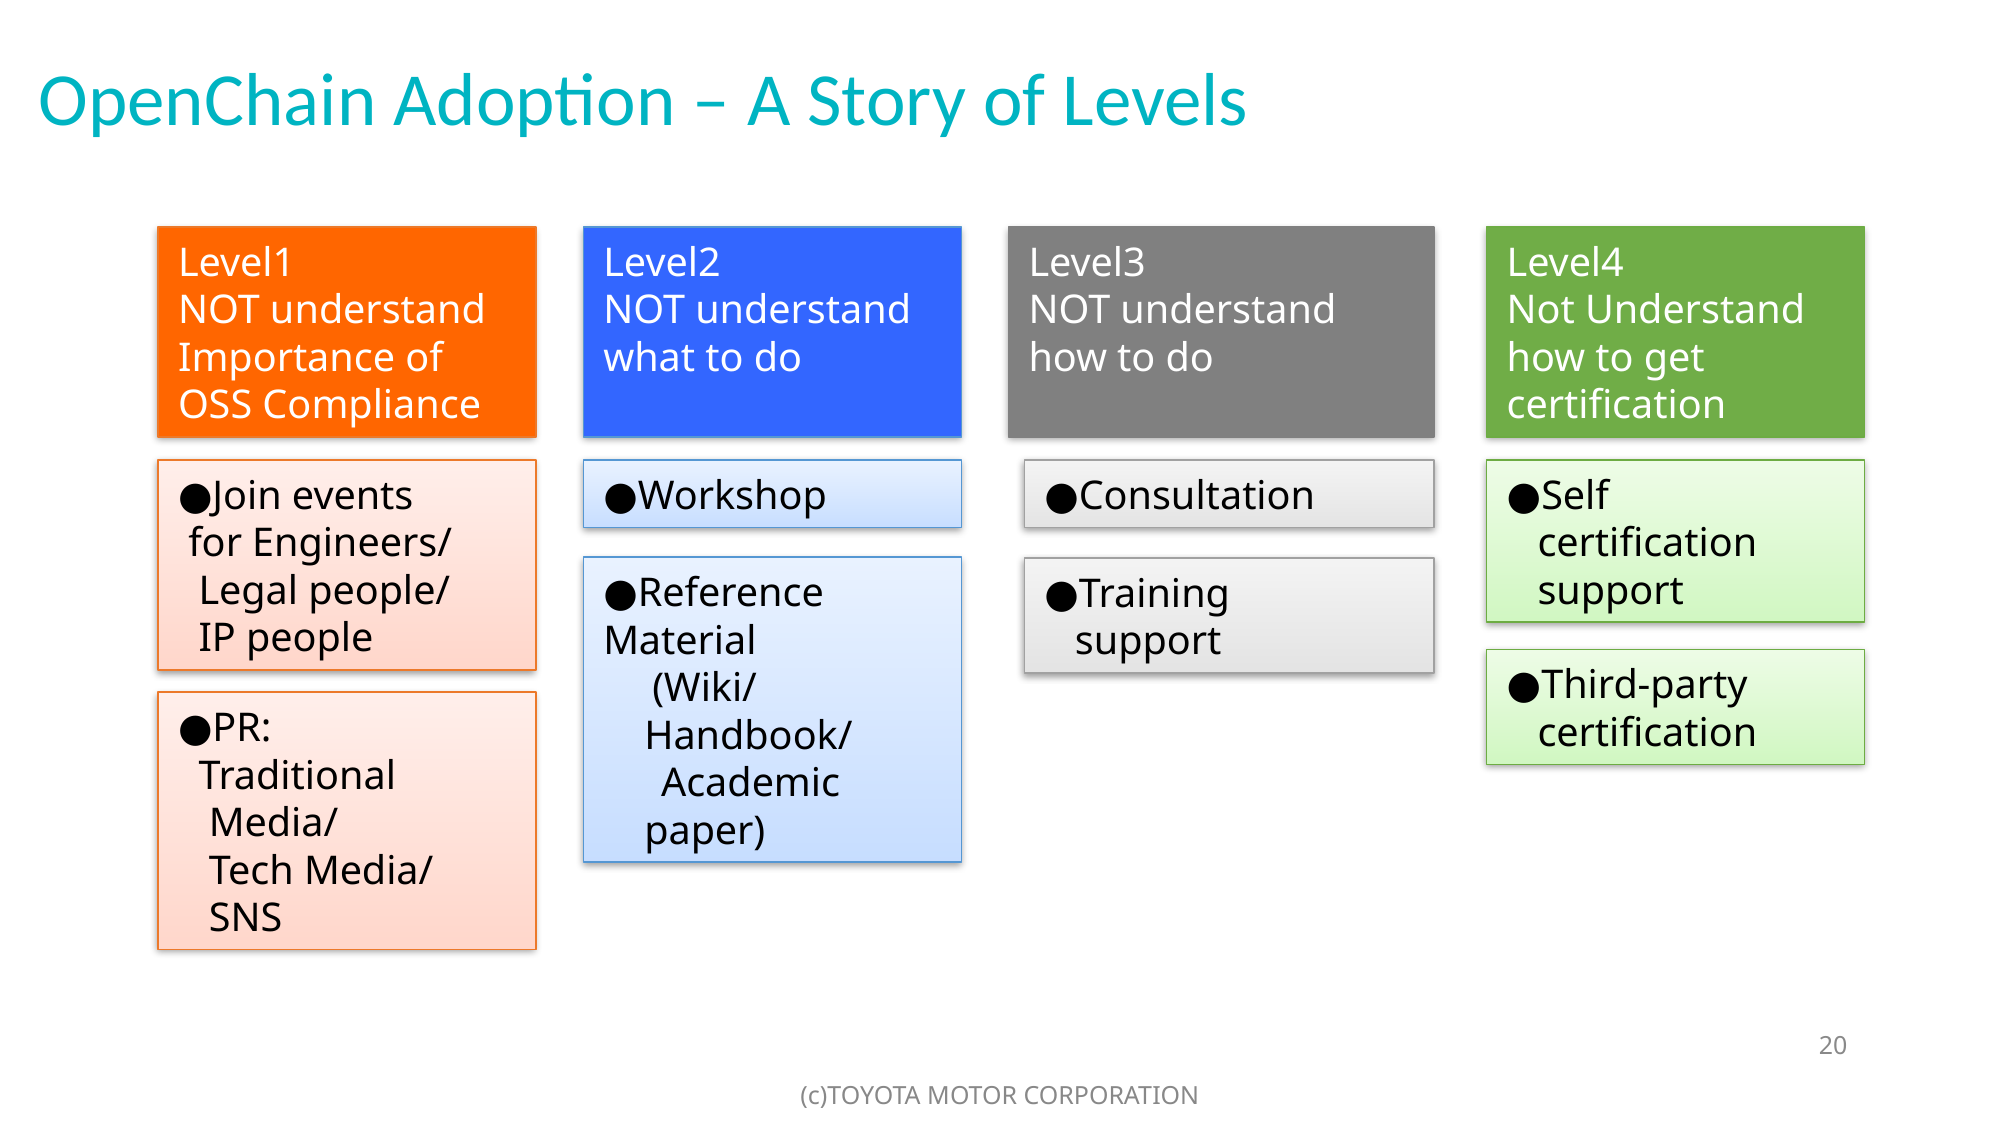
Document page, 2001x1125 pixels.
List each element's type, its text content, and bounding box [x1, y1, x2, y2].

title OpenChain Adoption – A Story of Levels [23, 45, 1662, 158]
text_box ●Training support [1024, 557, 1435, 674]
text_box Level2 NOT understand what to do [583, 226, 962, 438]
text_box Level1 NOT understand Importance of OSS Compliance [157, 226, 537, 438]
text_box ●Consultation [1024, 459, 1435, 528]
text_box ●Reference Material (Wiki/ Handbook/ Academic paper) [583, 556, 962, 863]
text_box ●PR: Traditional Media/ Tech Media/ SNS [157, 691, 537, 950]
text_box ●Third-party certification [1486, 649, 1865, 765]
slide_number 20 [1676, 1016, 1863, 1076]
text_box ●Join events for Engineers/ Legal people/ IP people [157, 459, 537, 671]
text_box Level3 NOT understand how to do [1008, 226, 1435, 438]
footer (c)TOYOTA MOTOR CORPORATION [662, 1065, 1338, 1125]
text_box Level4 Not Understand how to get certification [1486, 226, 1865, 438]
text_box ●Self certification support [1486, 459, 1865, 623]
text_box ●Workshop [583, 459, 962, 528]
